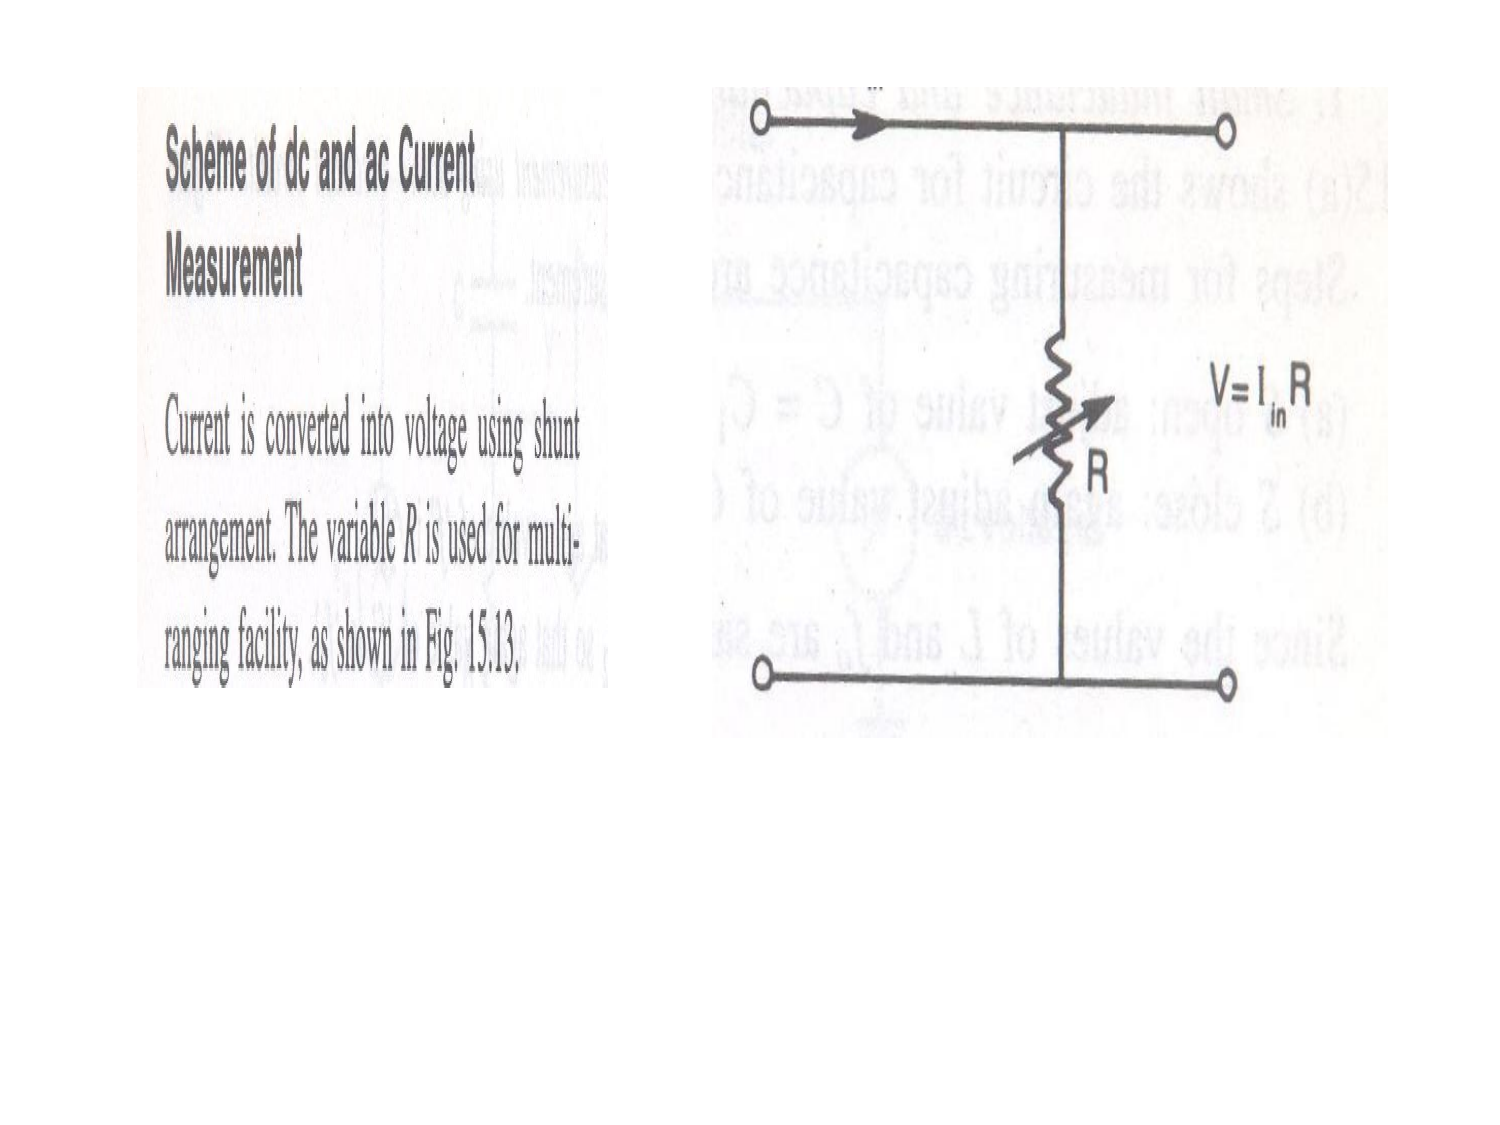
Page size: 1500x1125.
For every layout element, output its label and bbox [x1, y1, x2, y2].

picture [137, 87, 608, 688]
picture [712, 87, 1388, 738]
